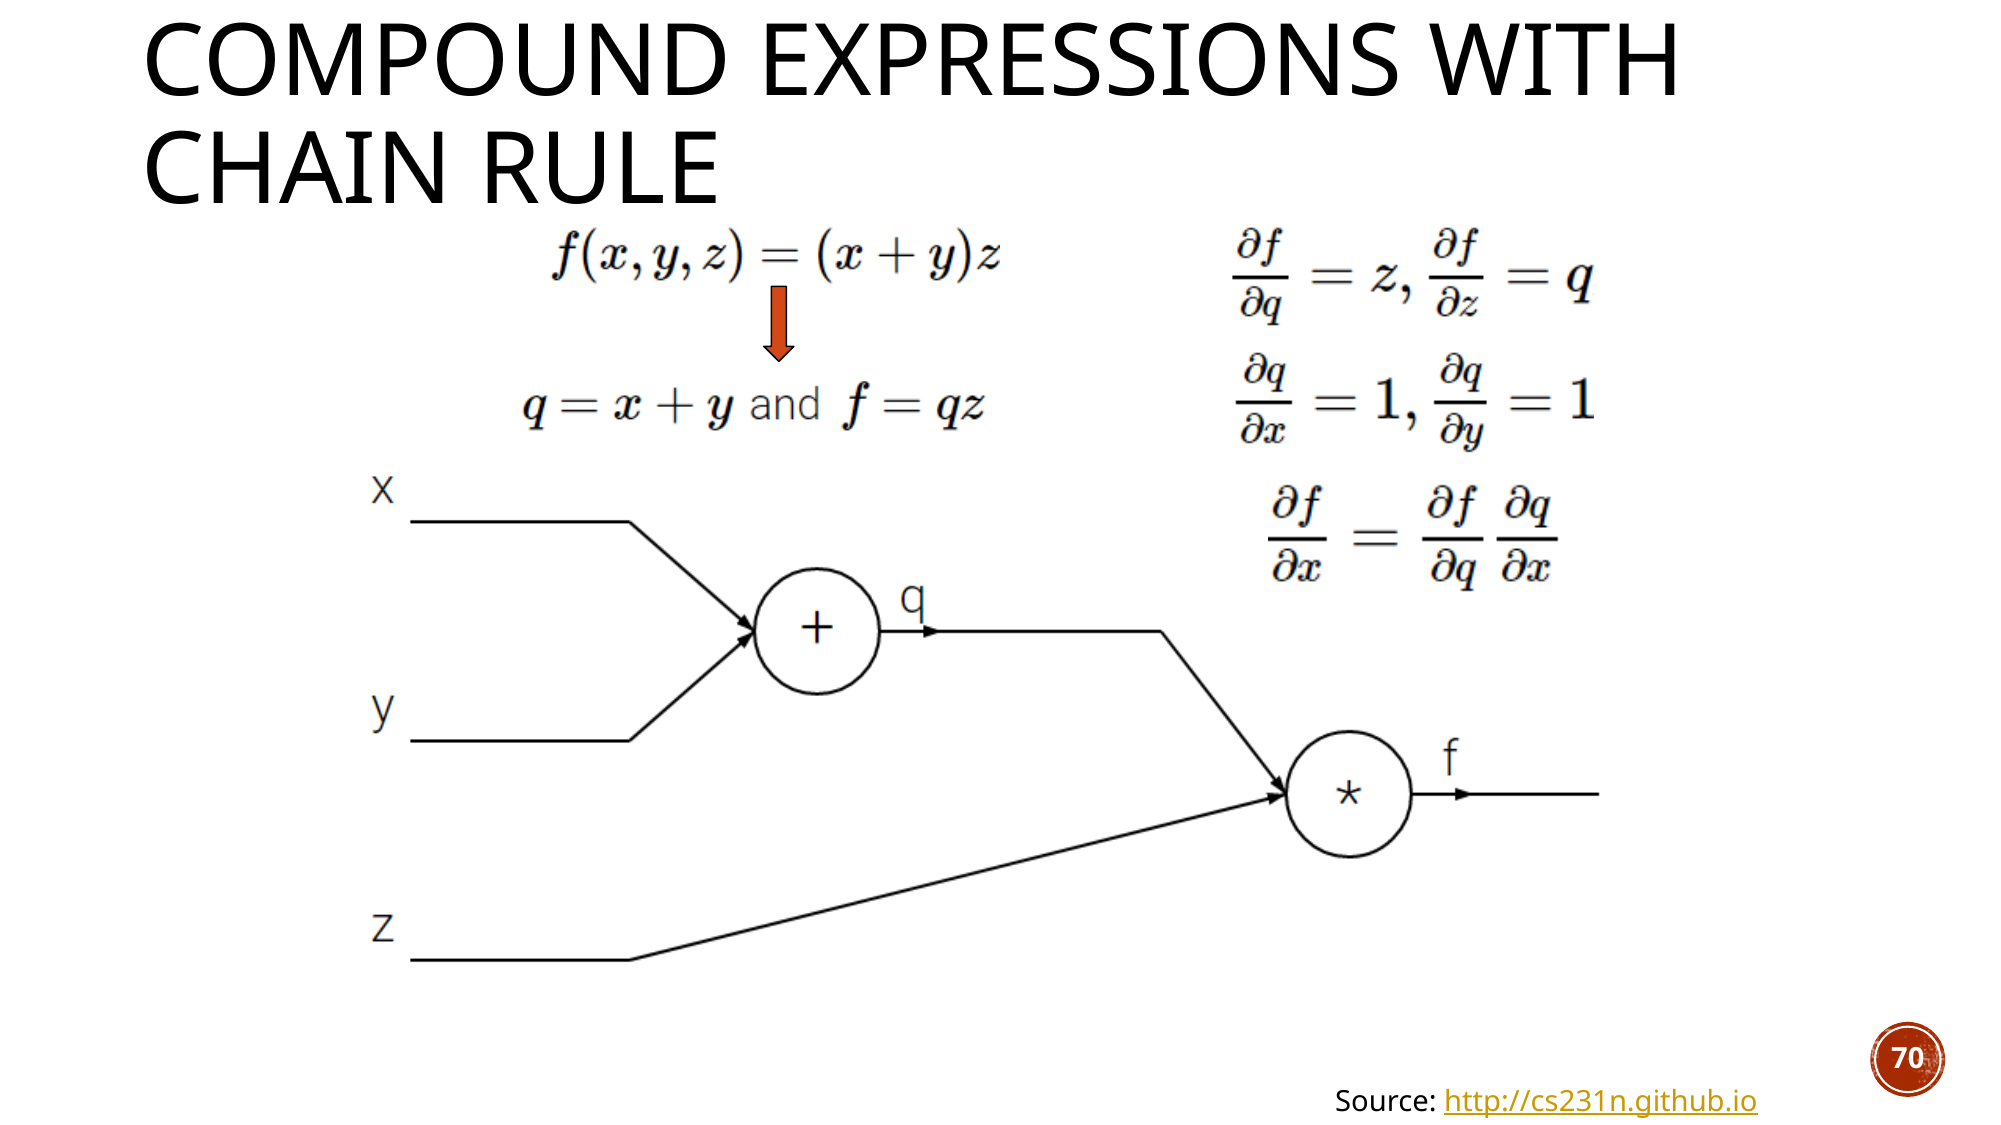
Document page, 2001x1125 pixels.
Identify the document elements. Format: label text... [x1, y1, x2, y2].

text_box Source: http://cs231n.github.io [1320, 1074, 1773, 1125]
text_box Compound expressions with chain rule [126, 0, 1880, 234]
picture [548, 226, 1000, 287]
picture [1231, 348, 1594, 454]
picture [359, 461, 1603, 1019]
picture [518, 380, 986, 437]
text_box [763, 287, 794, 362]
slide_number 70 [1855, 1028, 1961, 1089]
picture [1231, 226, 1640, 329]
